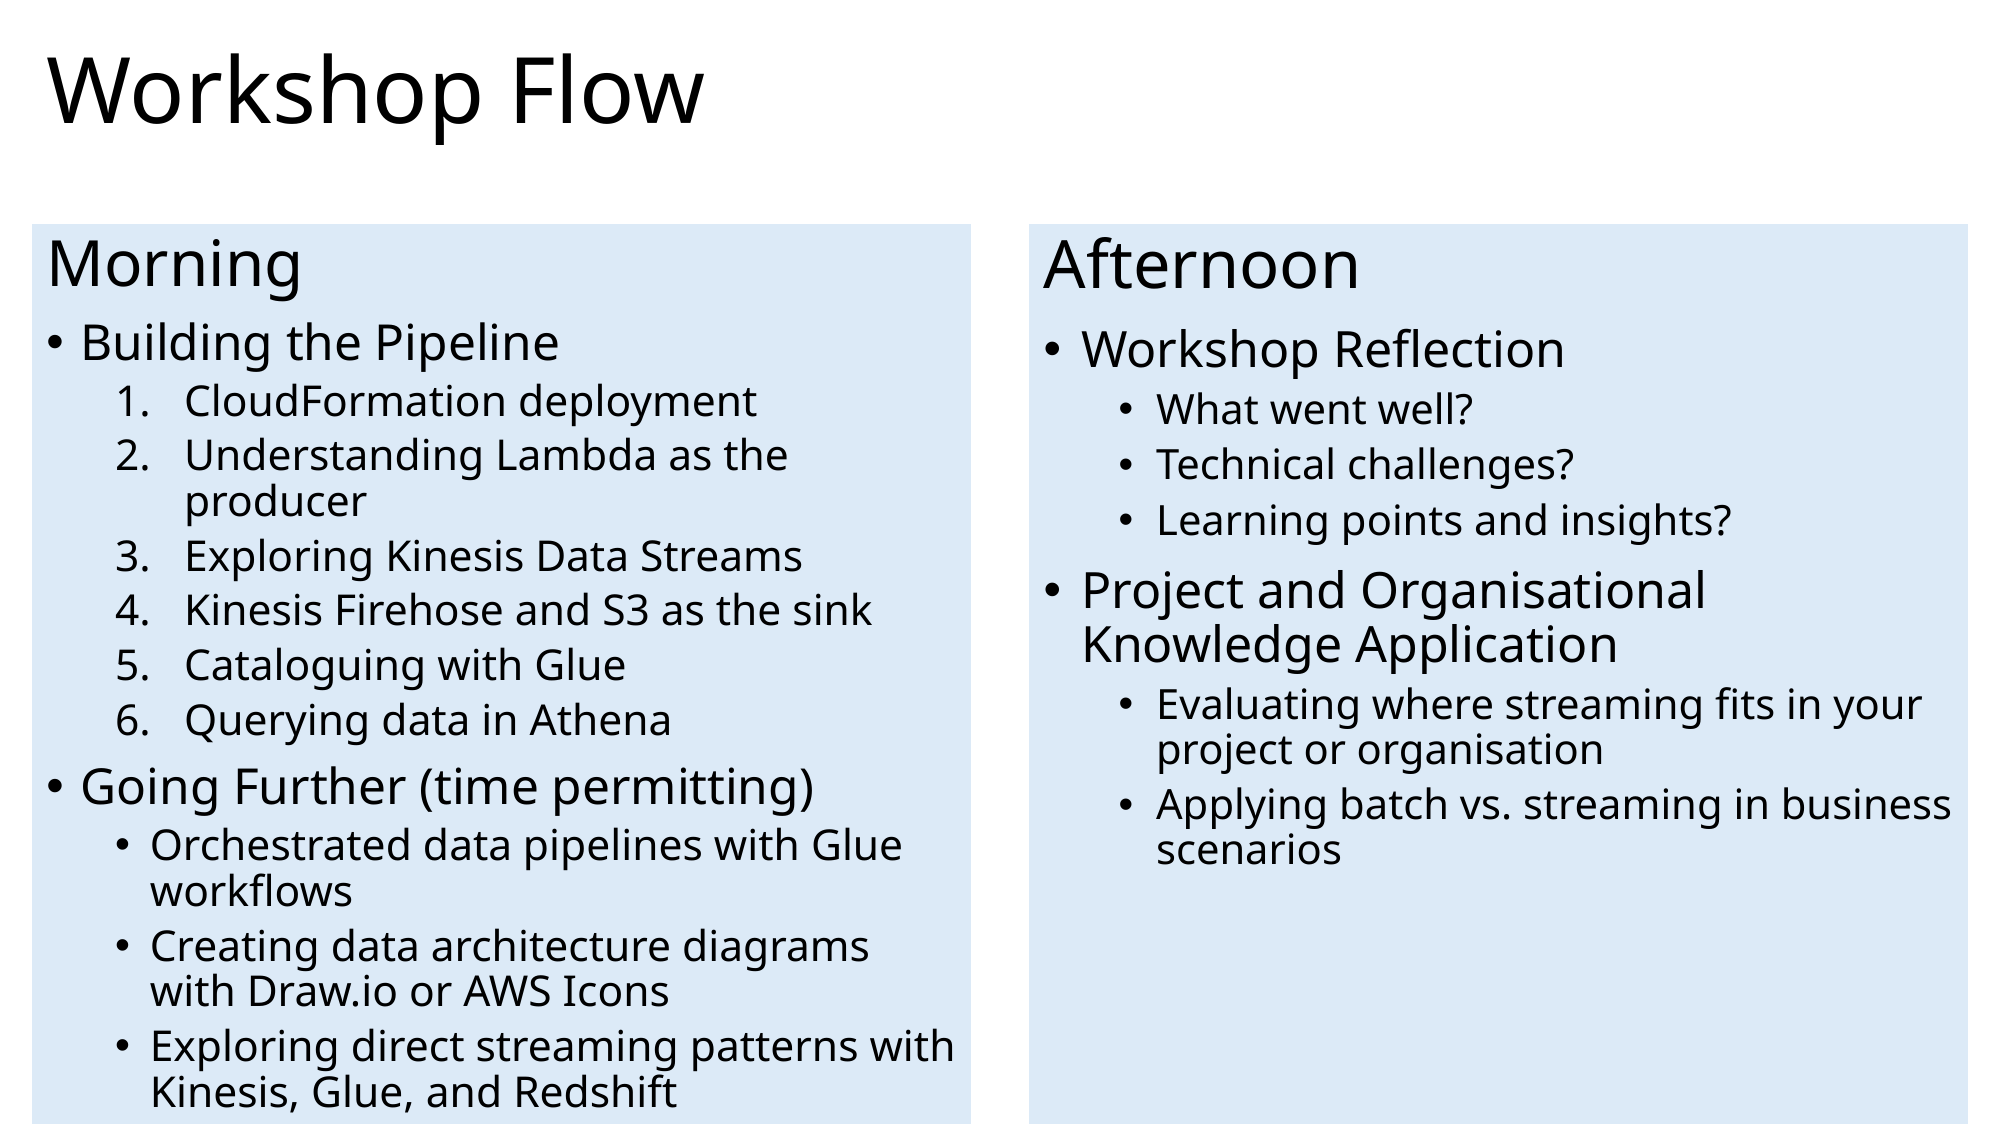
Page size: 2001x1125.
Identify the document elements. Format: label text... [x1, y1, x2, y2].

list Morning Building the Pipeline CloudFormation deployment Understanding Lambda as the producer Exploring Kinesis Data Streams Kinesis Firehose and S3 as the sink Cataloguing with Glue Querying data in Athena Going Further (time permitting) Orchestrated data pipelines with Glue workflows Creating data architecture diagrams with Draw.io or AWS Icons Exploring direct streaming patterns with Kinesis, Glue, and Redshift [31, 223, 972, 1125]
title Workshop Flow [31, 0, 1757, 203]
text_box Afternoon Workshop Reflection What went well? Technical challenges? Learning points and insights? Project and Organisational Knowledge Application Evaluating where streaming fits in your project or organisation Applying batch vs. streaming in business scenarios [1028, 223, 1969, 1125]
